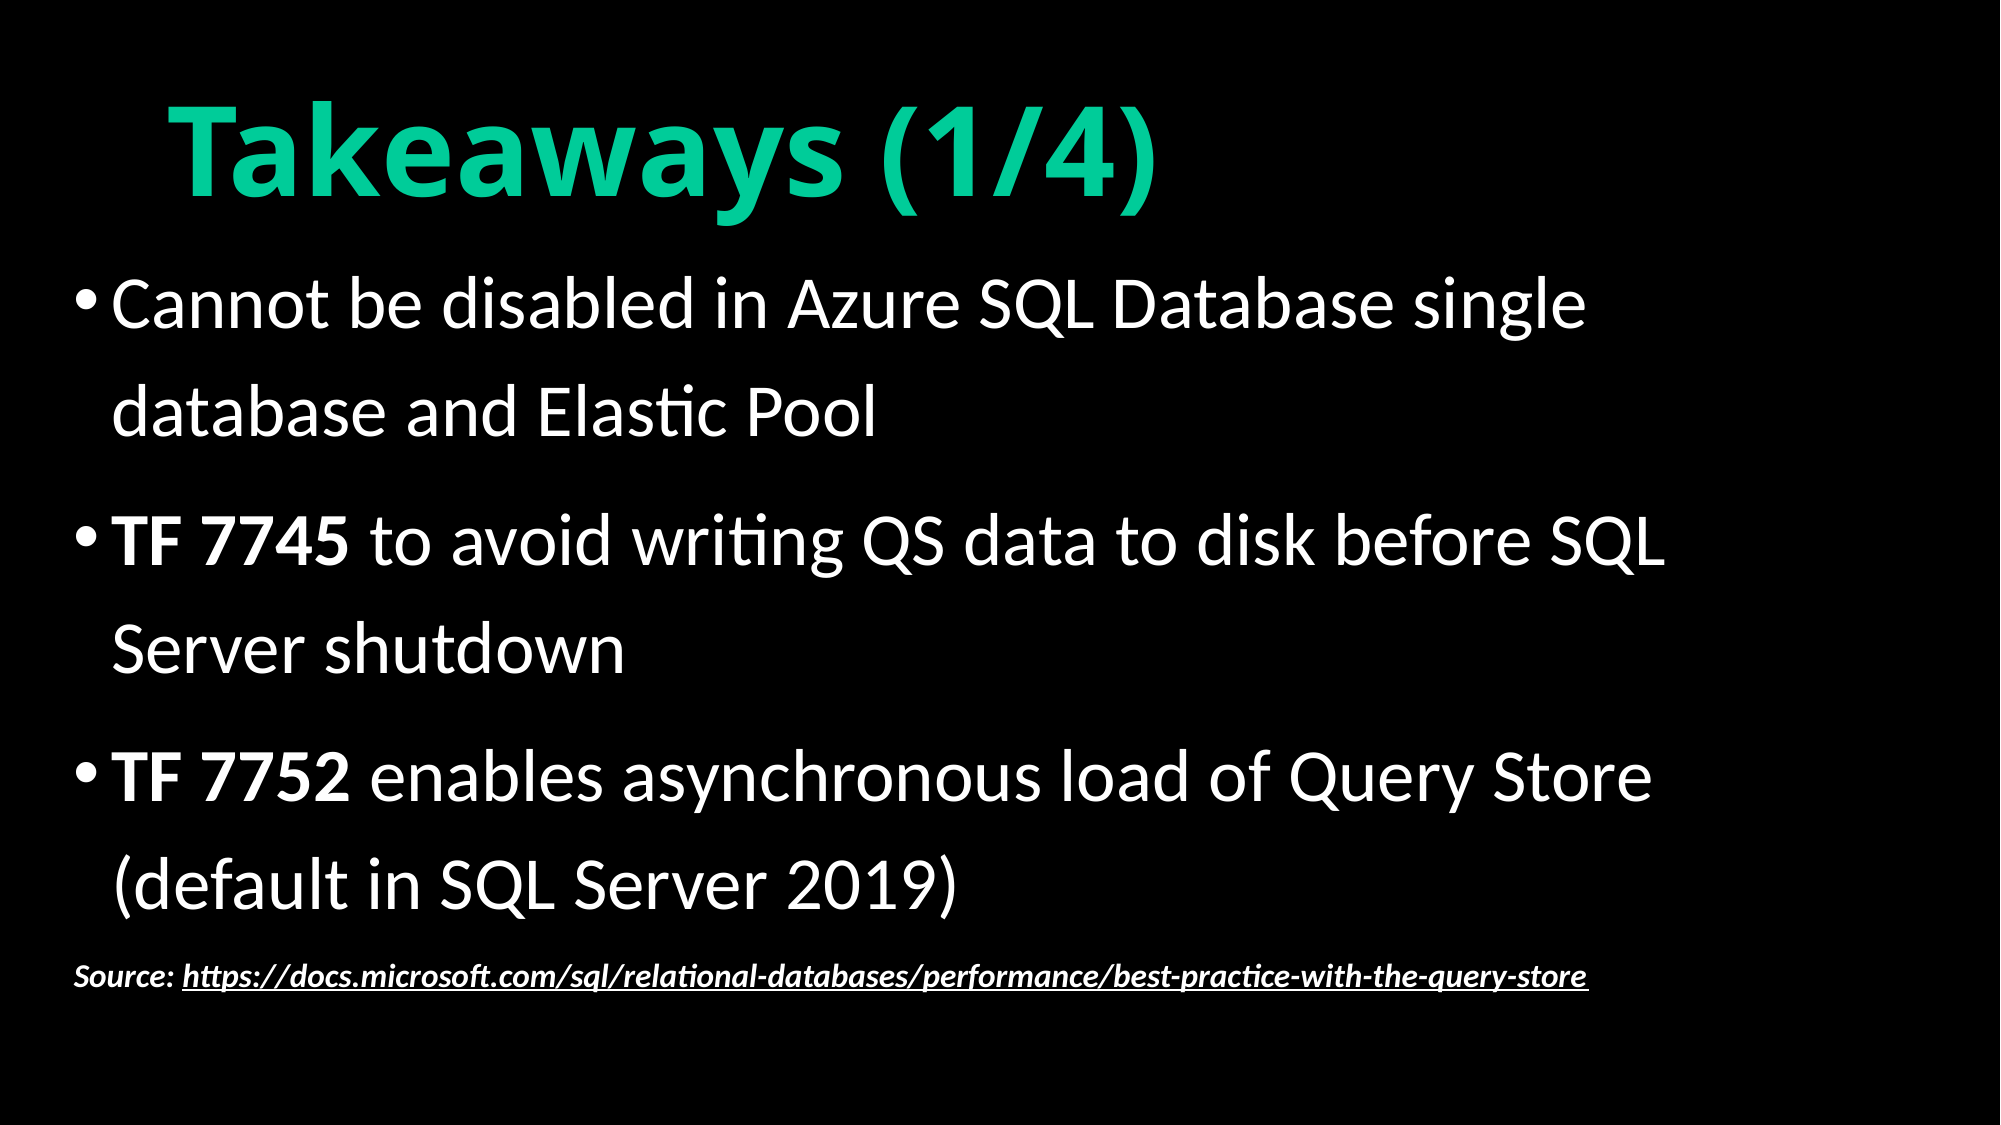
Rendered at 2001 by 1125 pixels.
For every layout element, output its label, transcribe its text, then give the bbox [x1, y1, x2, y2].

list Cannot be disabled in Azure SQL Database single database and Elastic Pool TF 7745 to avoid writing QS data to disk before SQL Server shutdown TF 7752 enables asynchronous load of Query Store (default in SQL Server 2019) Source: https://docs.microsoft.com/sql/relational-databases/performance/best-practice-with-the-query-store [58, 227, 1887, 1066]
title Takeaways (1/4) [151, 46, 1877, 227]
